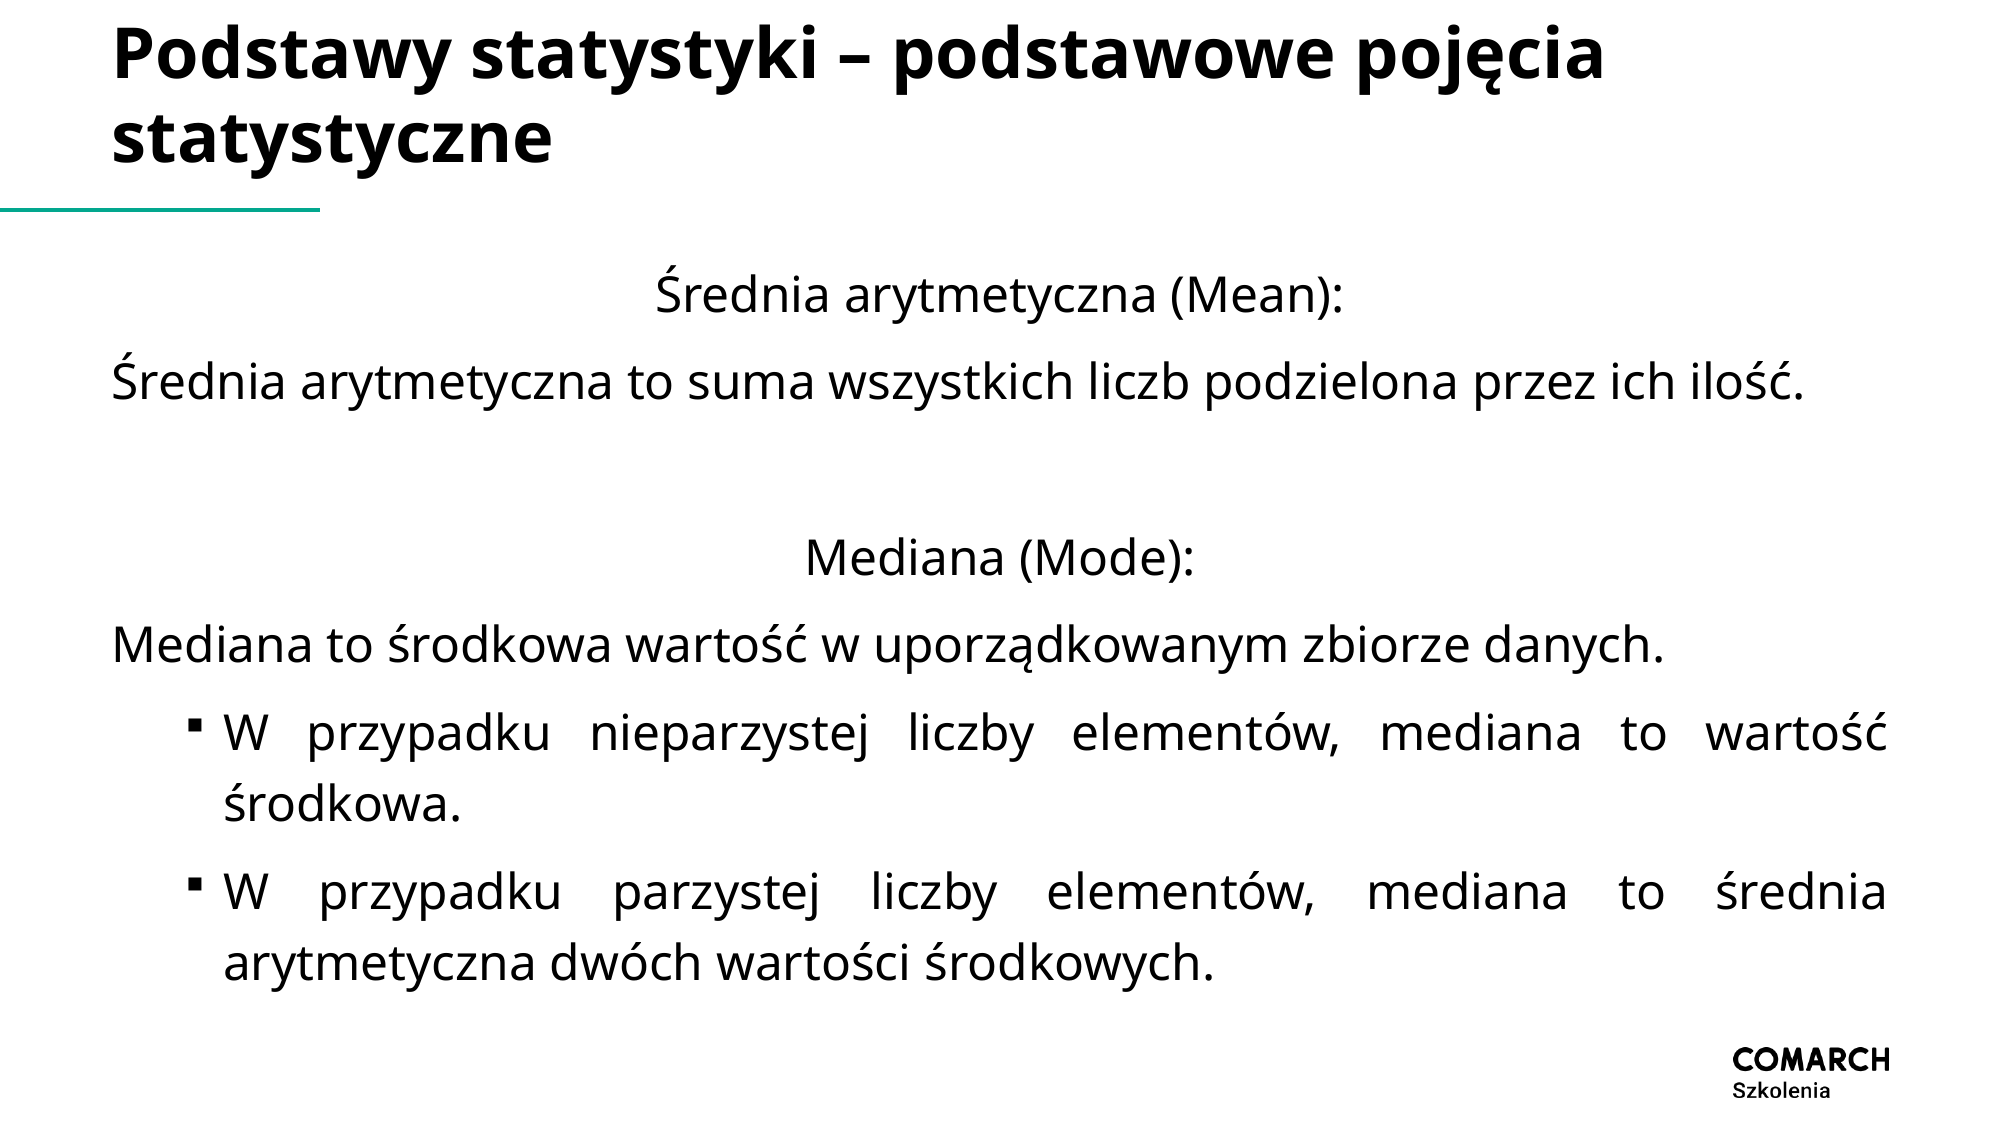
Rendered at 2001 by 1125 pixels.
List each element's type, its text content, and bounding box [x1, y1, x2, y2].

title Podstawy statystyki – podstawowe pojęcia statystyczne [111, 0, 1889, 185]
list Średnia arytmetyczna (Mean): Średnia arytmetyczna to suma wszystkich liczb podzielona przez ich ilość. Mediana (Mode): Mediana to środkowa wartość w uporządkowanym zbiorze danych. W przypadku nieparzystej liczby elementów, mediana to wartość środkowa. W przypadku parzystej liczby elementów, mediana to średnia arytmetyczna dwóch wartości środkowych. [111, 243, 1889, 1000]
picture [1733, 1047, 1889, 1098]
